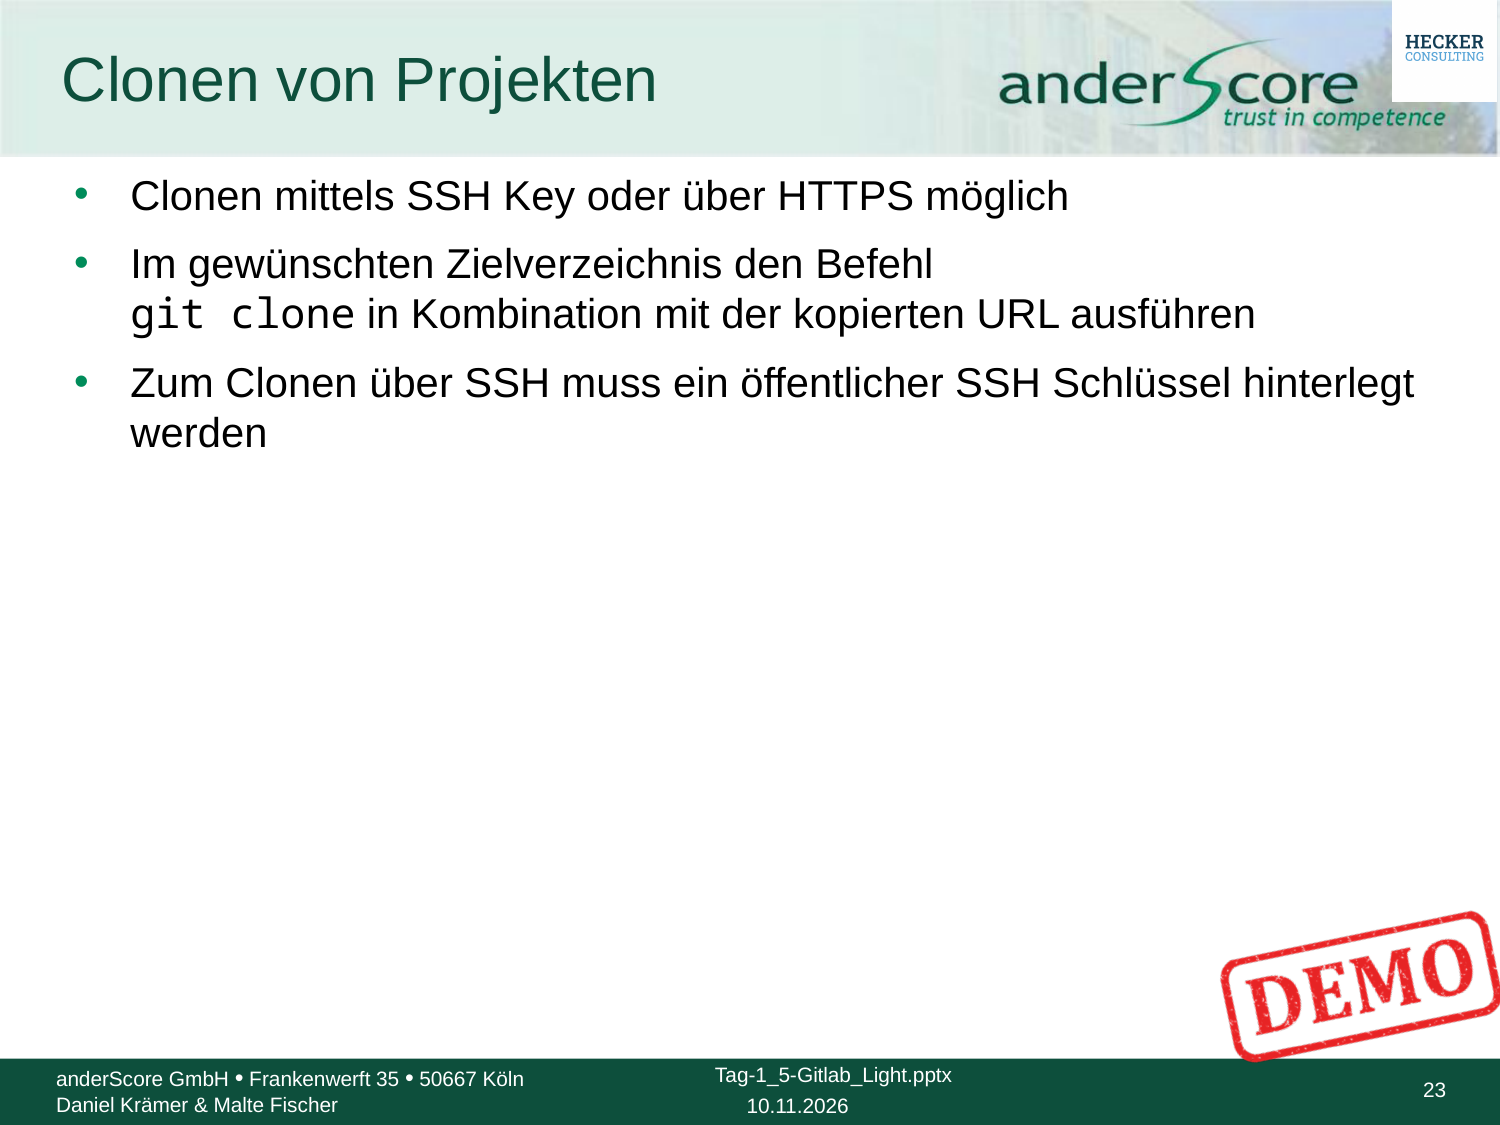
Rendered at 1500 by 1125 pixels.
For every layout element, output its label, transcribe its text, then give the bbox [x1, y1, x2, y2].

list Clonen mittels SSH Key oder über HTTPS möglich Im gewünschten Zielverzeichnis den Befehl git clone in Kombination mit der kopierten URL ausführen Zum Clonen über SSH muss ein öffentlicher SSH Schlüssel hinterlegt werden [49, 160, 1447, 1024]
picture [0, 0, 1500, 157]
title Clonen von Projekten [46, 23, 975, 140]
picture [1164, 851, 1500, 1124]
